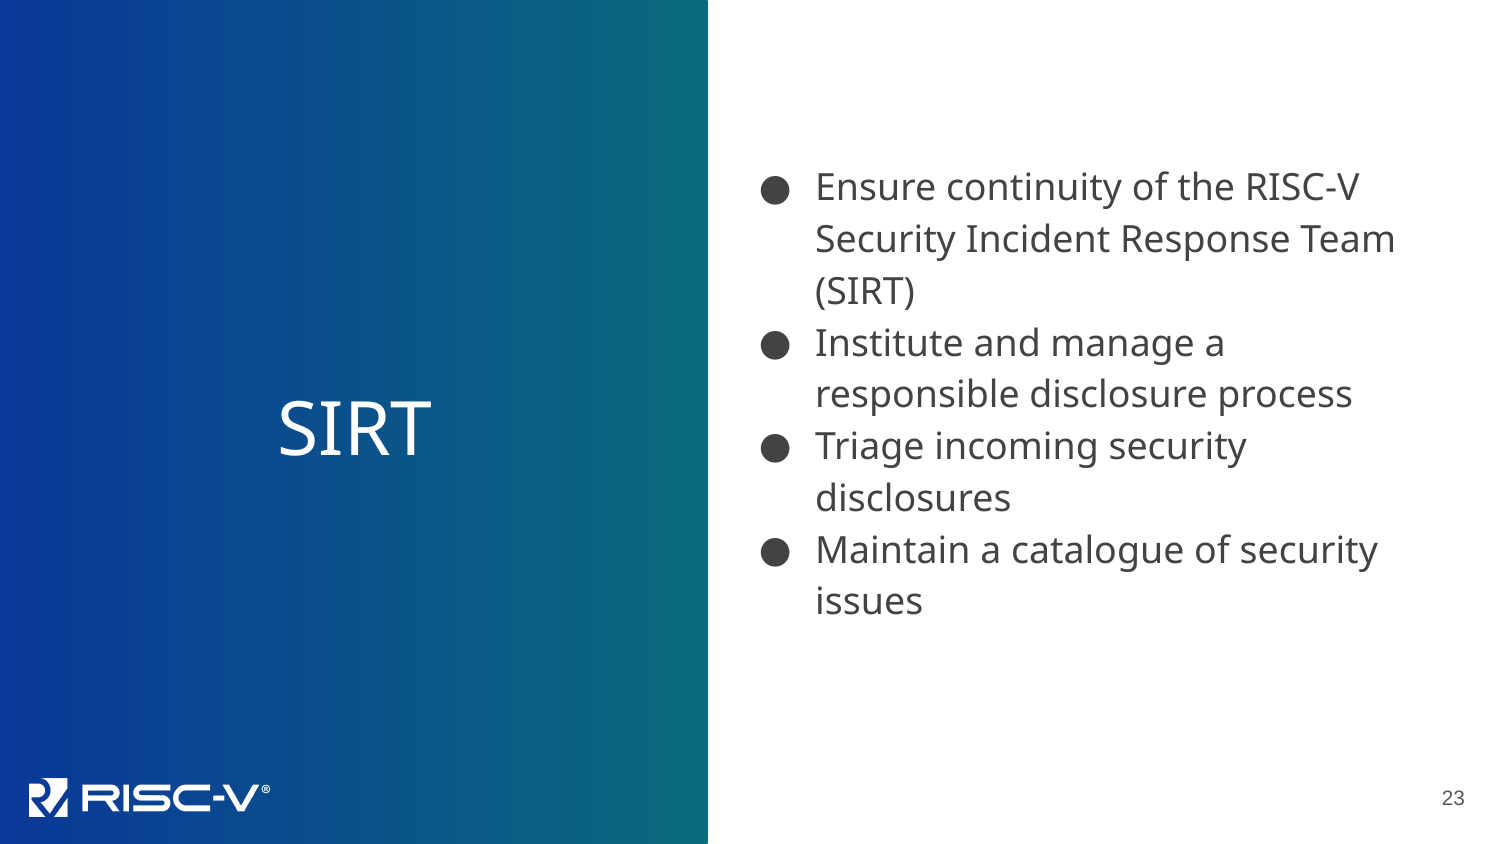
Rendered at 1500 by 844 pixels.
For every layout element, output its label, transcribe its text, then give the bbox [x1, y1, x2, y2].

title SIRT [32, 35, 679, 817]
slide_number 23 [1389, 764, 1480, 830]
list Ensure continuity of the RISC-V Security Incident Response Team (SIRT) Institute and manage a responsible disclosure process Triage incoming security disclosures Maintain a catalogue of security issues [725, 141, 1449, 817]
